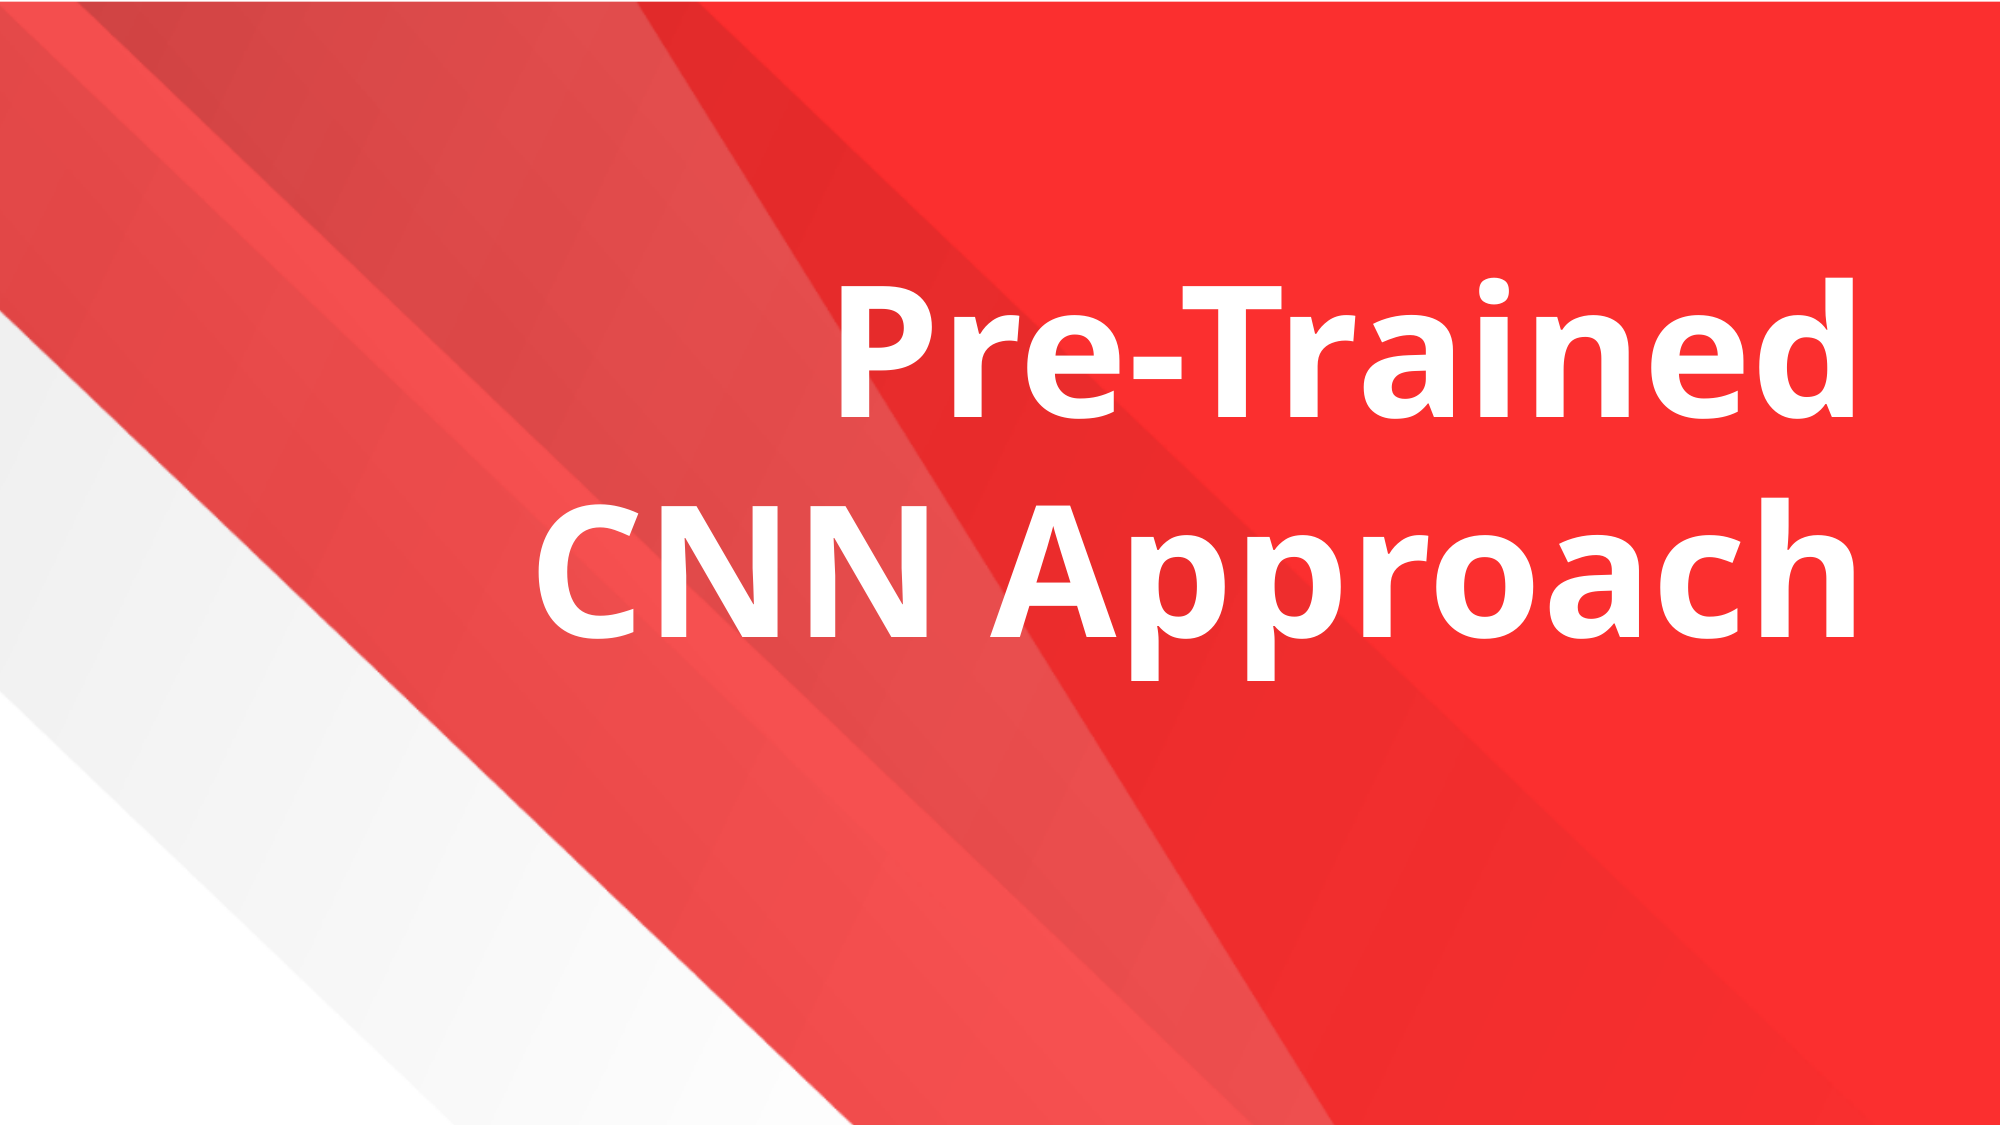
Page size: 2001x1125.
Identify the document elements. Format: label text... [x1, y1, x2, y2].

picture [0, 0, 2000, 1125]
text_box Pre-Trained CNN Approach [1477, 226, 1883, 901]
